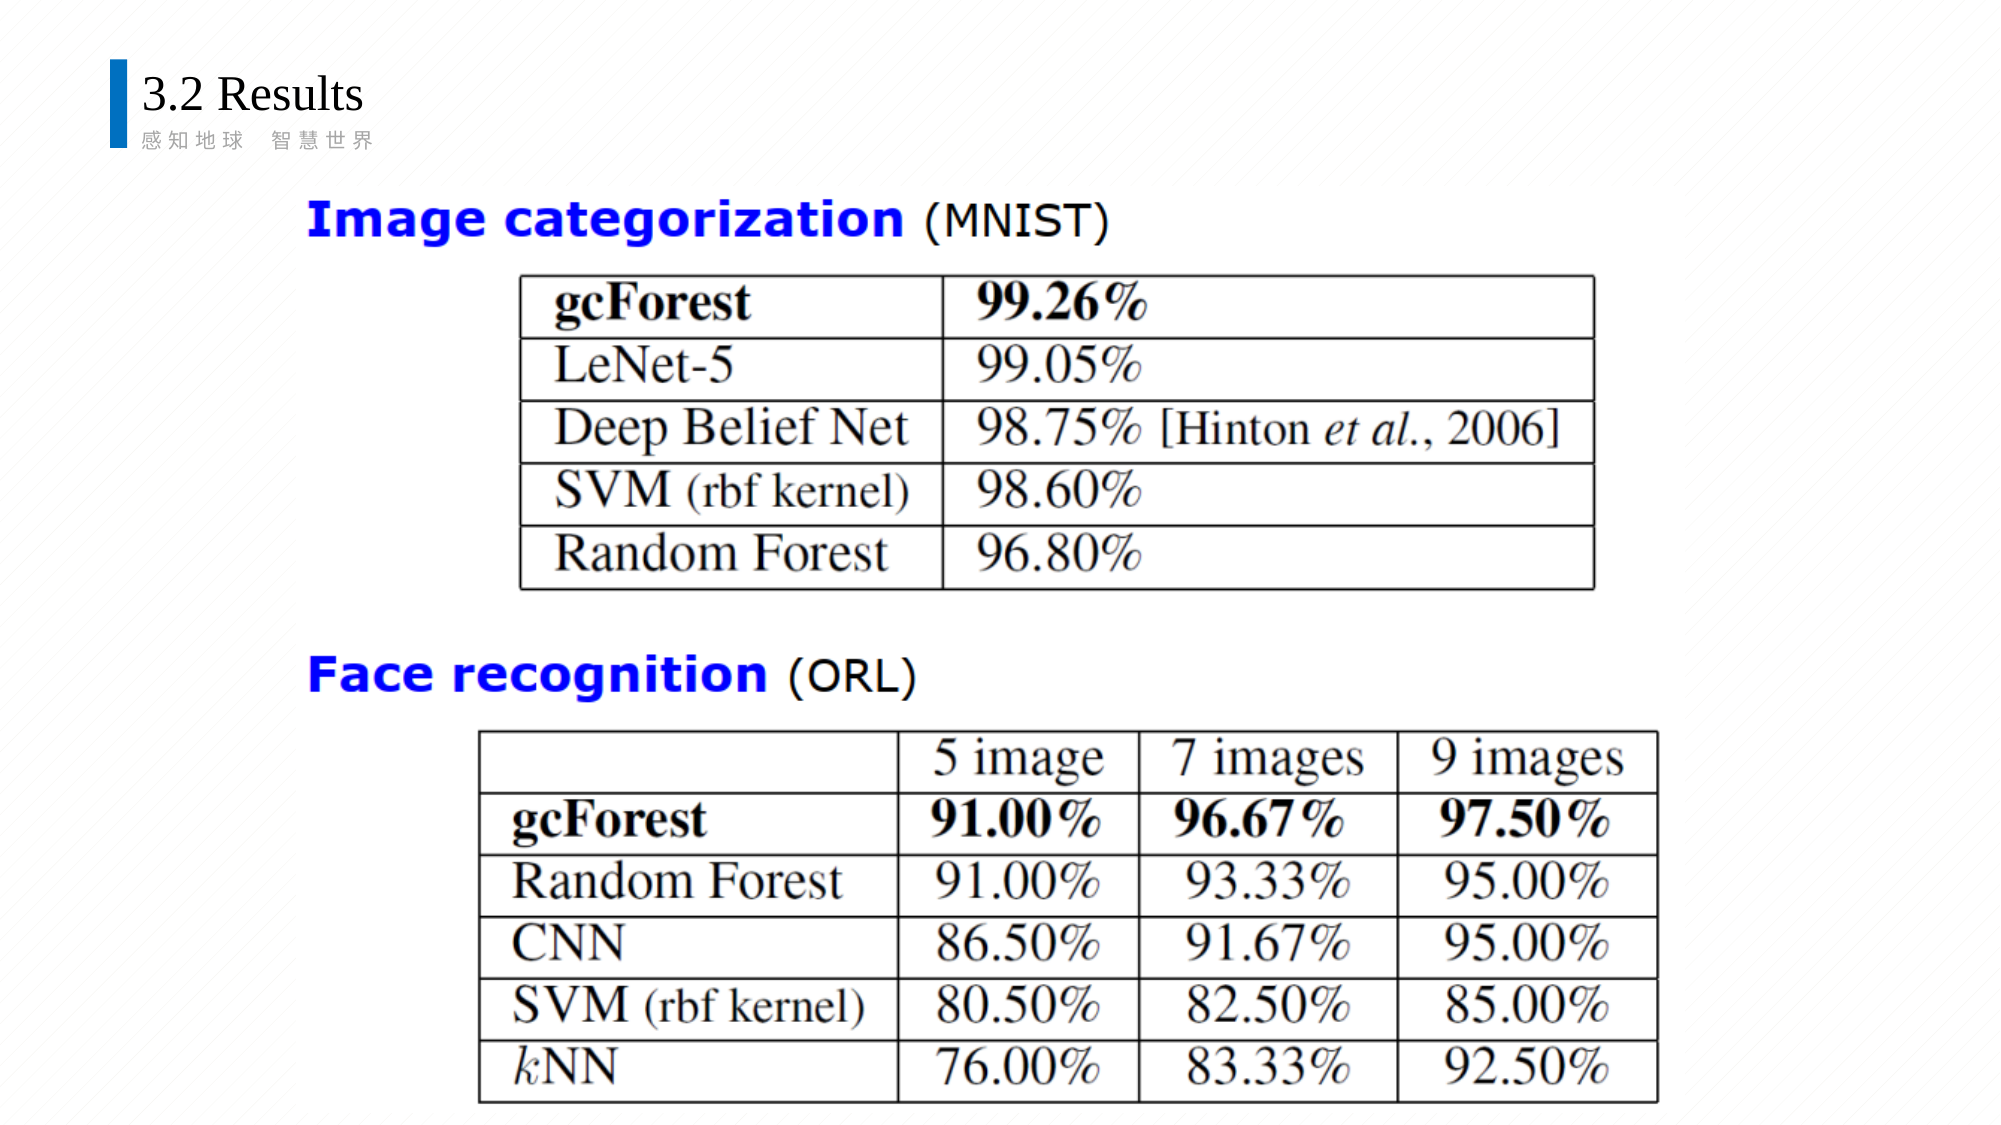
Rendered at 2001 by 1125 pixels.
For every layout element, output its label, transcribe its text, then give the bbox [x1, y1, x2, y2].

text_box 3.2 Results [127, 52, 1266, 128]
text_box [109, 58, 128, 149]
picture [296, 186, 1685, 1113]
text_box 感知地球 智慧世界 [127, 120, 811, 160]
